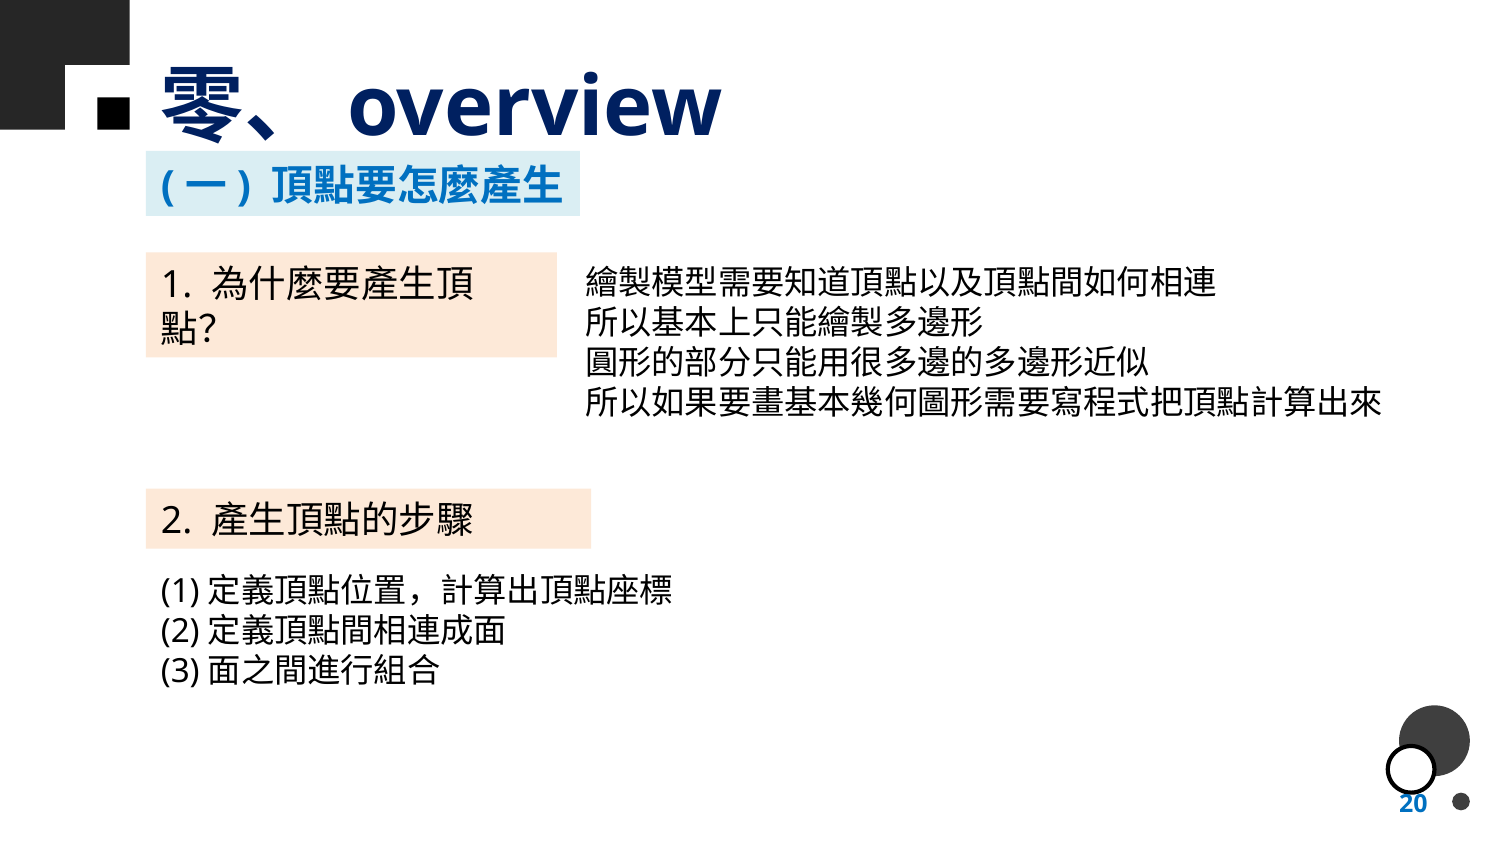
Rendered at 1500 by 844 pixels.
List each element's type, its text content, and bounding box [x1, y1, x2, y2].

text_box 1. 為什麼要產生頂點？ [145, 252, 557, 358]
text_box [1387, 705, 1471, 811]
text_box (1)定義頂點位置，計算出頂點座標 (2)定義頂點間相連成面 (3)面之間進行組合 [145, 561, 896, 697]
text_box 繪製模型需要知道頂點以及頂點間如何相連 所以基本上只能繪製多邊形 圓形的部分只能用很多邊的多邊形近似 所以如果要畫基本幾何圖形需要寫程式把頂點計算出來 [570, 254, 1412, 429]
title 零、overview [145, 32, 1105, 173]
text_box (一) 頂點要怎麼產生 [145, 150, 580, 216]
text_box 2. 產生頂點的步驟 [145, 488, 592, 549]
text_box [0, 0, 130, 130]
slide_number 20 [1092, 782, 1443, 827]
